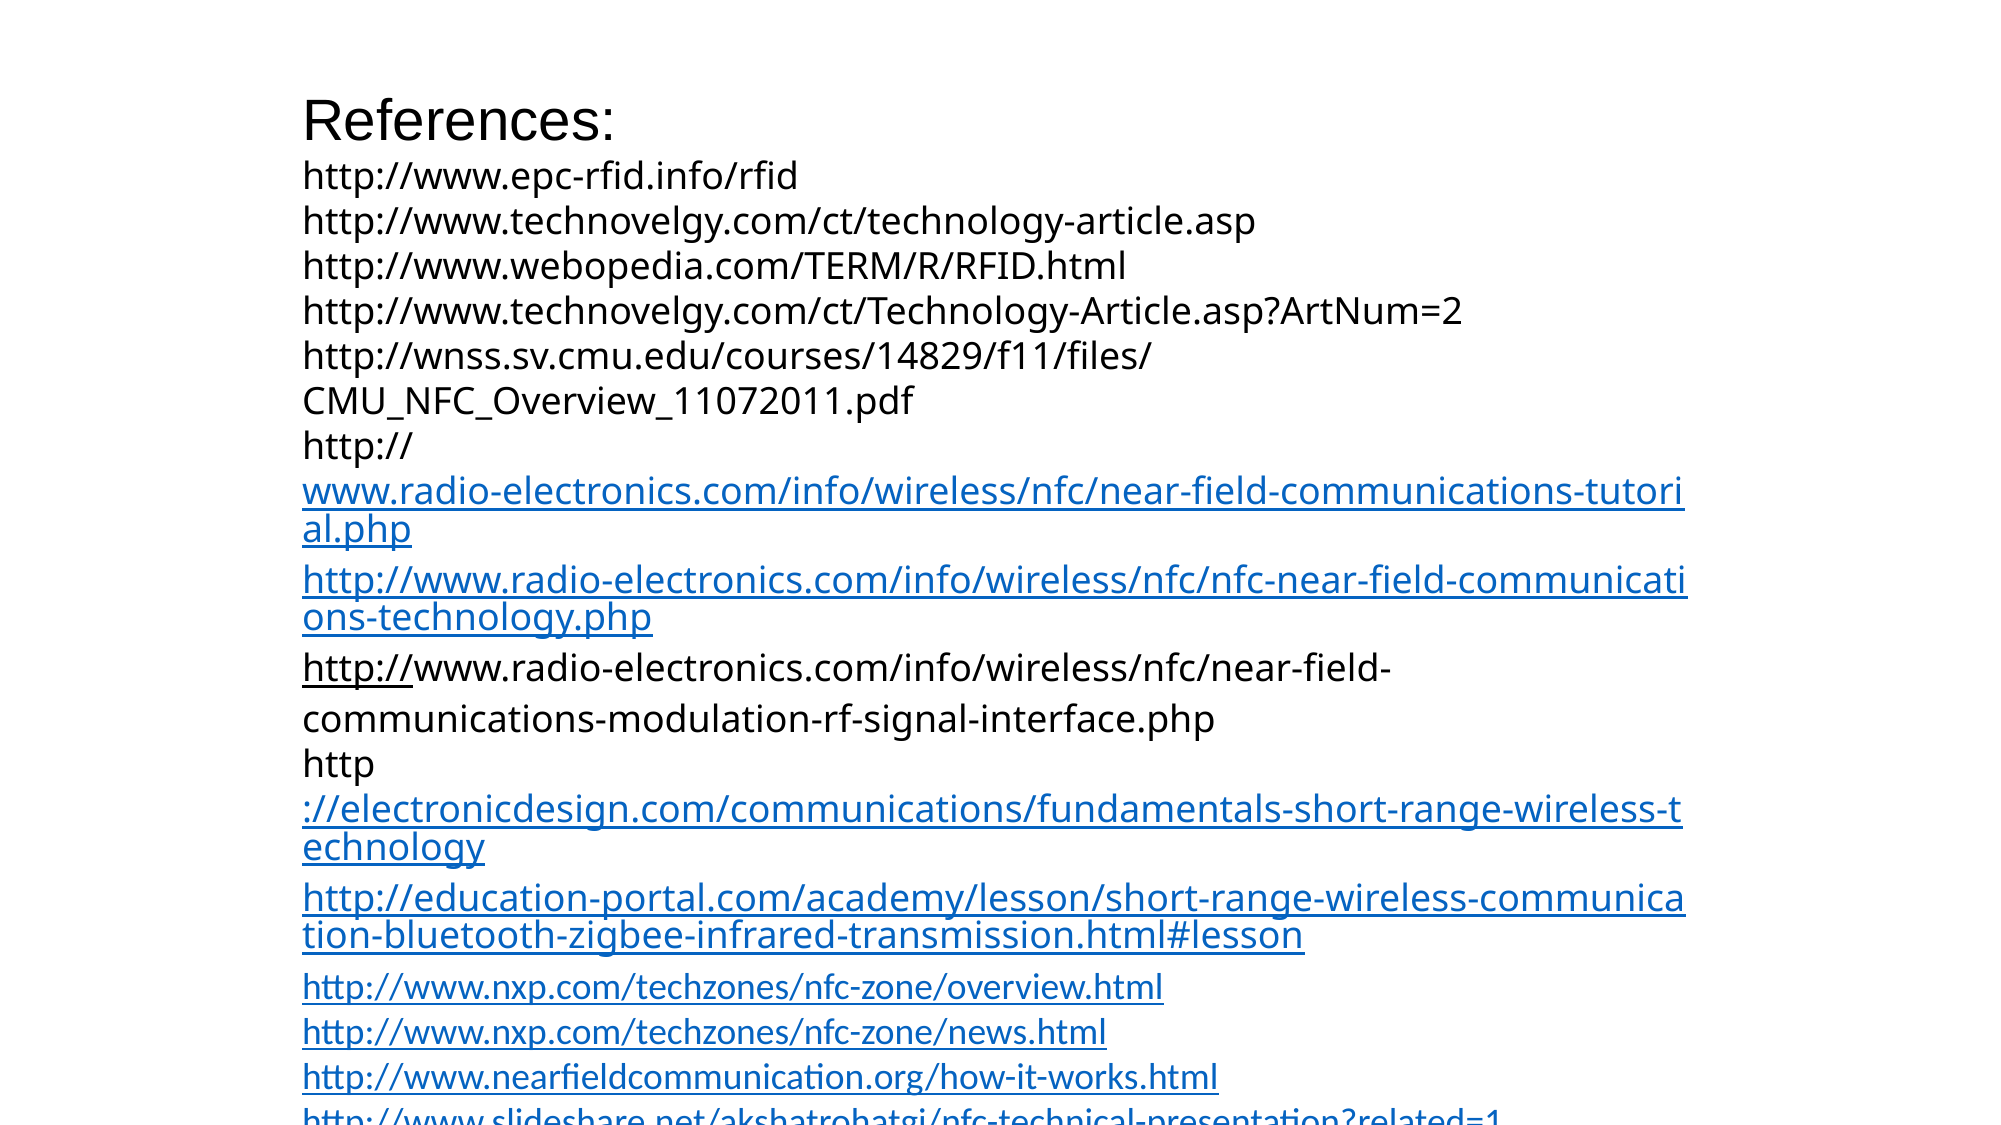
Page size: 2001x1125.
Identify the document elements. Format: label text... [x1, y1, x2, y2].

text_box References: http://www.epc-rfid.info/rfid http://www.technovelgy.com/ct/technology-article.asp http://www.webopedia.com/TERM/R/RFID.html http://www.technovelgy.com/ct/Technology-Article.asp?ArtNum=2 http://wnss.sv.cmu.edu/courses/14829/f11/files/CMU_NFC_Overview_11072011.pdf http://www.radio-electronics.com/info/wireless/nfc/near-field-communications-tutorial.php http://www.radio-electronics.com/info/wireless/nfc/nfc-near-field-communications-technology.php http://www.radio-electronics.com/info/wireless/nfc/near-field-communications-modulation-rf-signal-interface.php http://electronicdesign.com/communications/fundamentals-short-range-wireless-technology http://education-portal.com/academy/lesson/short-range-wireless-communication-bluetooth-zigbee-infrared-transmission.html#lesson http://www.nxp.com/techzones/nfc-zone/overview.html http://www.nxp.com/techzones/nfc-zone/news.html http://www.nearfieldcommunication.org/how-it-works.html http://www.slideshare.net/akshatrohatgi/nfc-technical-presentation?related=1 [287, 74, 1713, 1050]
